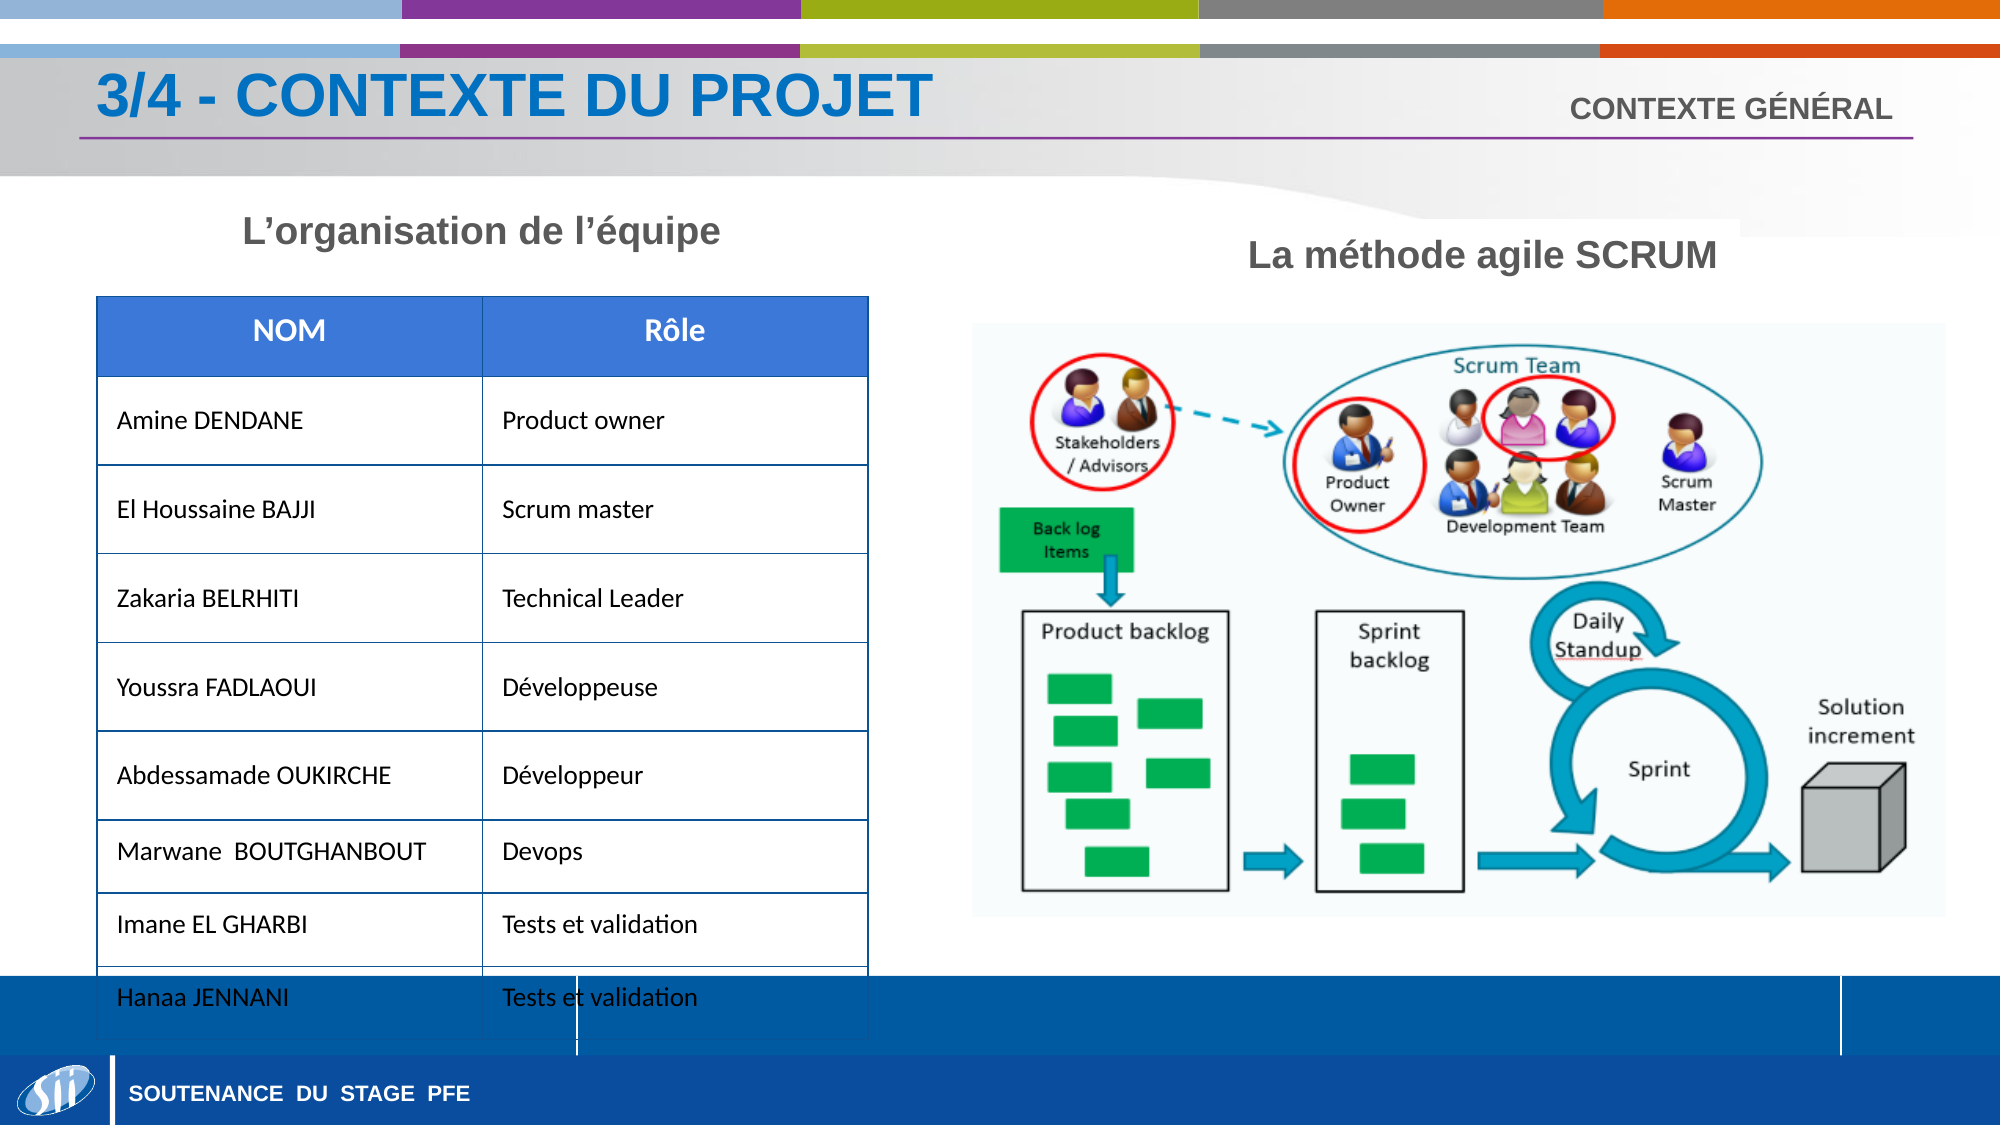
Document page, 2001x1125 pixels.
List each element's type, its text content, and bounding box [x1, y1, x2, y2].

text_box [0, 0, 2000, 100]
text_box CONTEXTE GÉNÉRAL [1472, 79, 1914, 136]
text_box [109, 1116, 116, 1125]
table_cell Youssra FADLAOUI [98, 643, 482, 730]
text_box SOUTENANCE DU STAGE PFE [108, 1068, 597, 1116]
table_cell Développeur [483, 732, 867, 819]
picture [16, 1064, 96, 1117]
picture [0, 100, 2000, 237]
text_box [33, 33, 2000, 134]
table_header NOM [98, 297, 482, 376]
table_cell Imane EL GHARBI [98, 894, 482, 966]
table_cell Développeuse [483, 643, 867, 730]
table_cell Marwane BOUTGHANBOUT [98, 821, 482, 892]
table_cell Zakaria BELRHITI [98, 554, 482, 642]
text_box [0, 1055, 109, 1125]
text_box [116, 1055, 2000, 1125]
table_cell Hanaa JENNANI [98, 967, 482, 1039]
text_box 3/4 - CONTEXTE DU PROJET [76, 134, 1101, 139]
table_cell Devops [483, 821, 867, 892]
table_cell Scrum master [483, 466, 867, 553]
table_header Rôle [483, 297, 867, 376]
table_cell Amine DENDANE [98, 377, 482, 464]
table_cell Tests et validation [483, 967, 867, 1039]
table_cell Technical Leader [483, 554, 867, 642]
table_cell Tests et validation [483, 894, 867, 966]
table_cell El Houssaine BAJJI [98, 466, 482, 553]
text_box [79, 136, 1914, 140]
table_cell Abdessamade OUKIRCHE [98, 732, 482, 819]
picture [972, 322, 1946, 917]
text_box [109, 1055, 116, 1068]
text_box L’organisation de l’équipe [221, 192, 742, 266]
text_box La méthode agile SCRUM [1225, 219, 1741, 287]
table_cell Product owner [483, 377, 867, 464]
